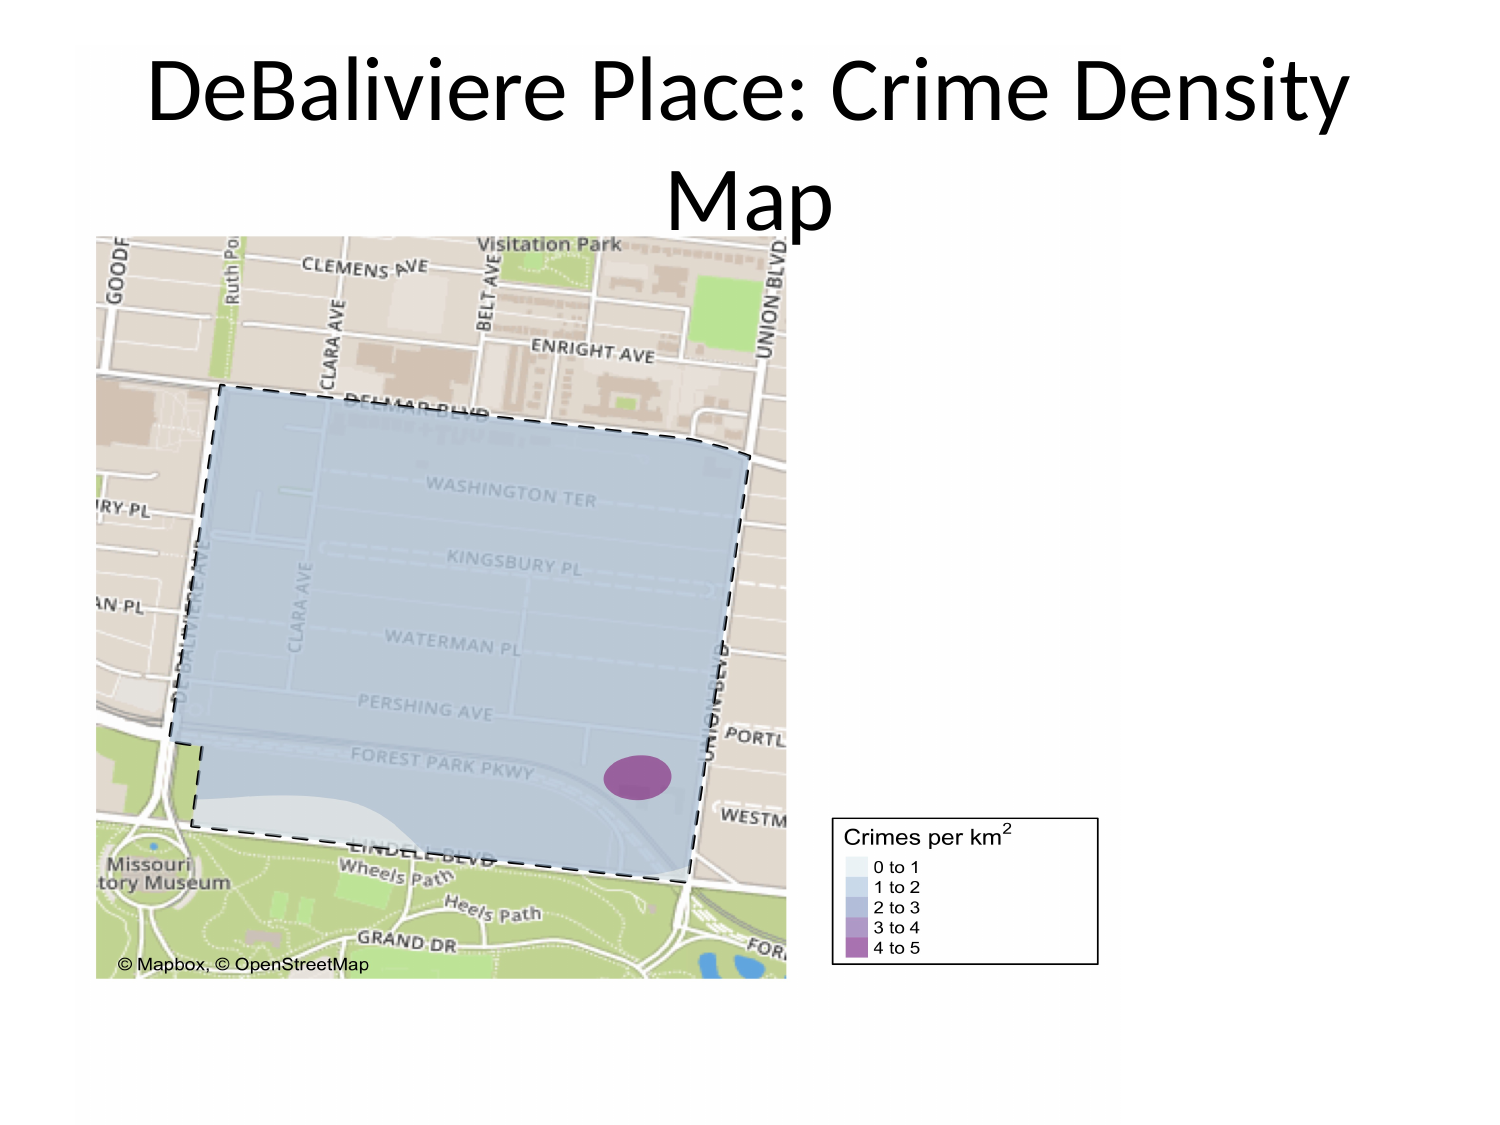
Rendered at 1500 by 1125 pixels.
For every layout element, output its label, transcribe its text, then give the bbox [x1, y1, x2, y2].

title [74, 44, 1121, 1125]
title DeBaliviere Place: Crime Density Map [1121, 45, 1425, 233]
